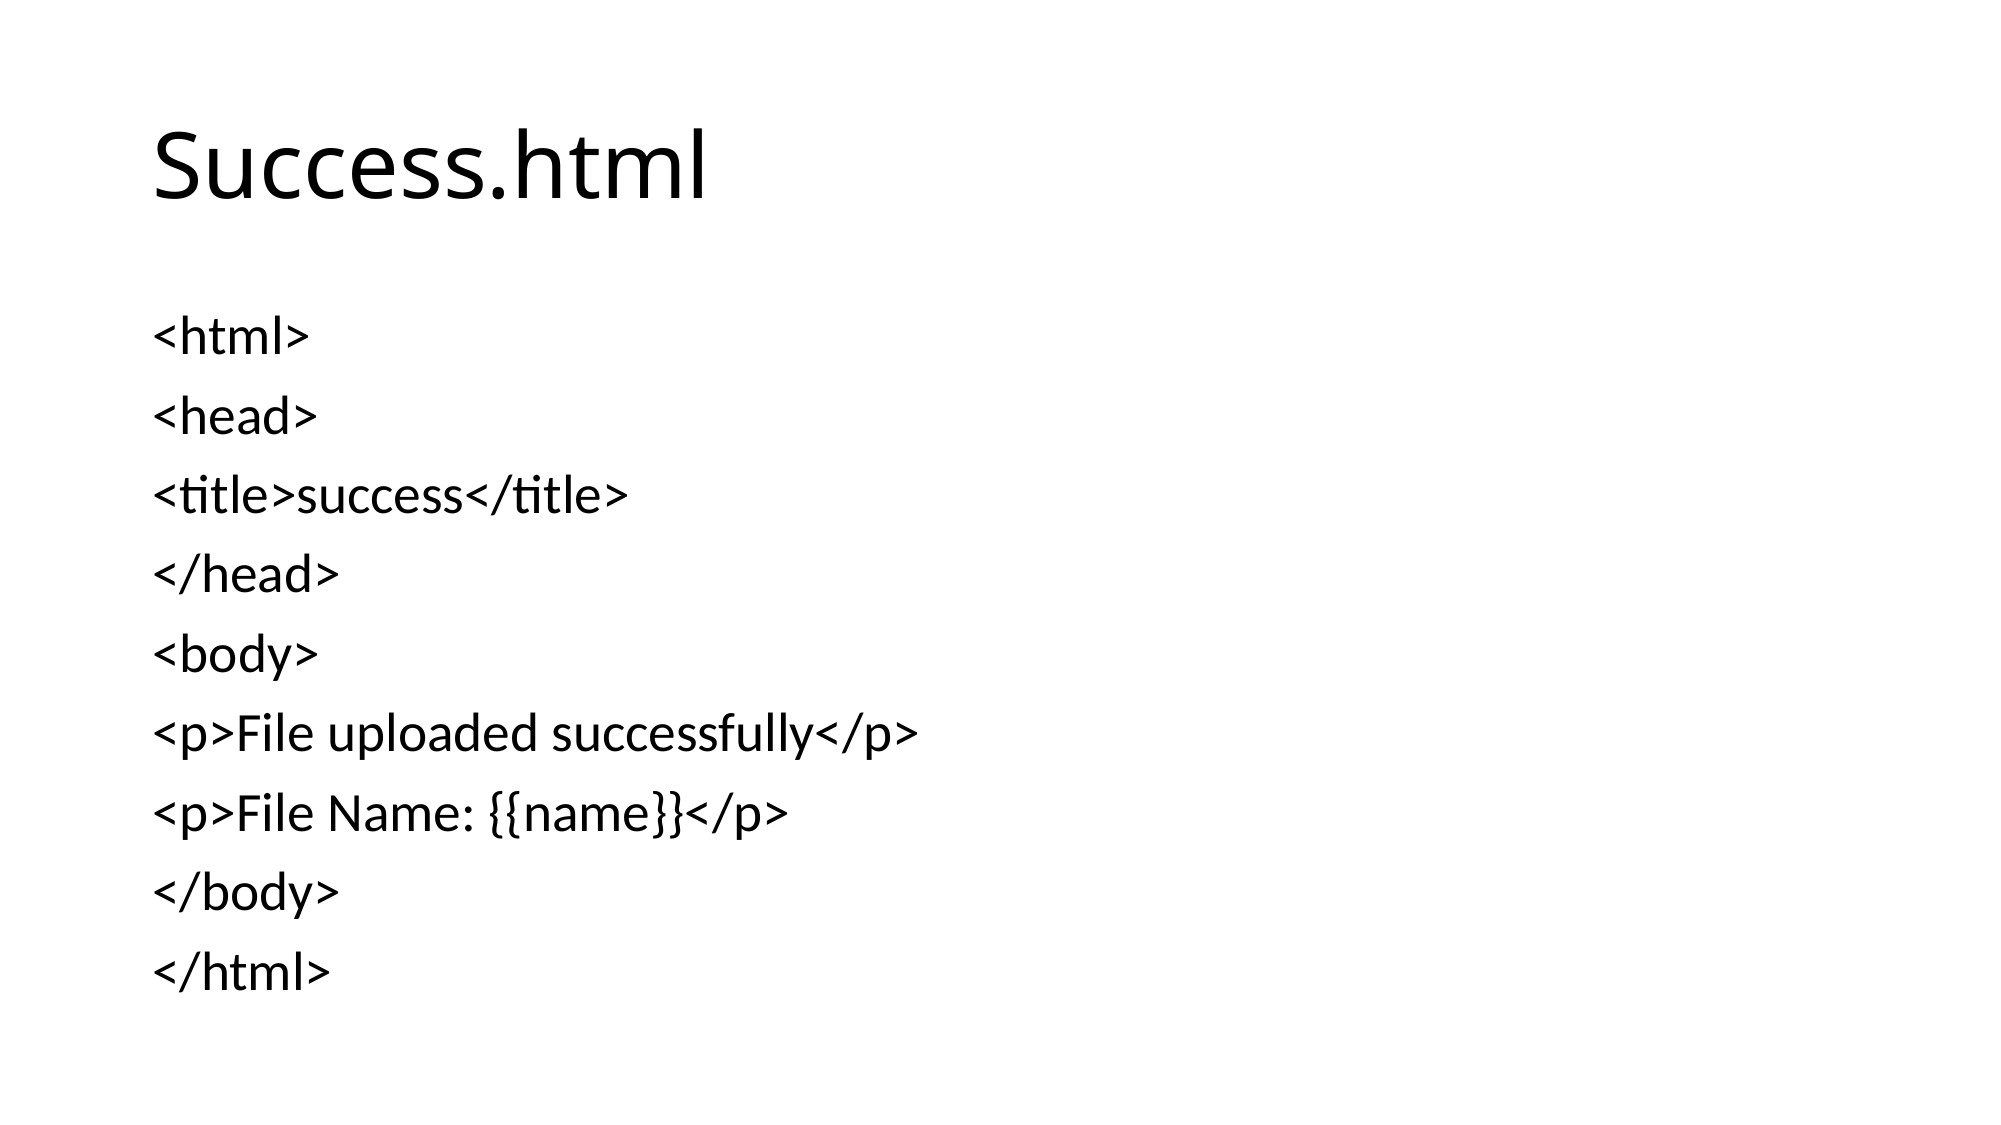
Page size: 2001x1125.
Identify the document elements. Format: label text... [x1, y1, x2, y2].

list <html> <head> <title>success</title> </head> <body> <p>File uploaded successfully</p> <p>File Name: {{name}}</p> </body> </html> [137, 299, 1863, 1014]
title Success.html [137, 59, 1863, 278]
